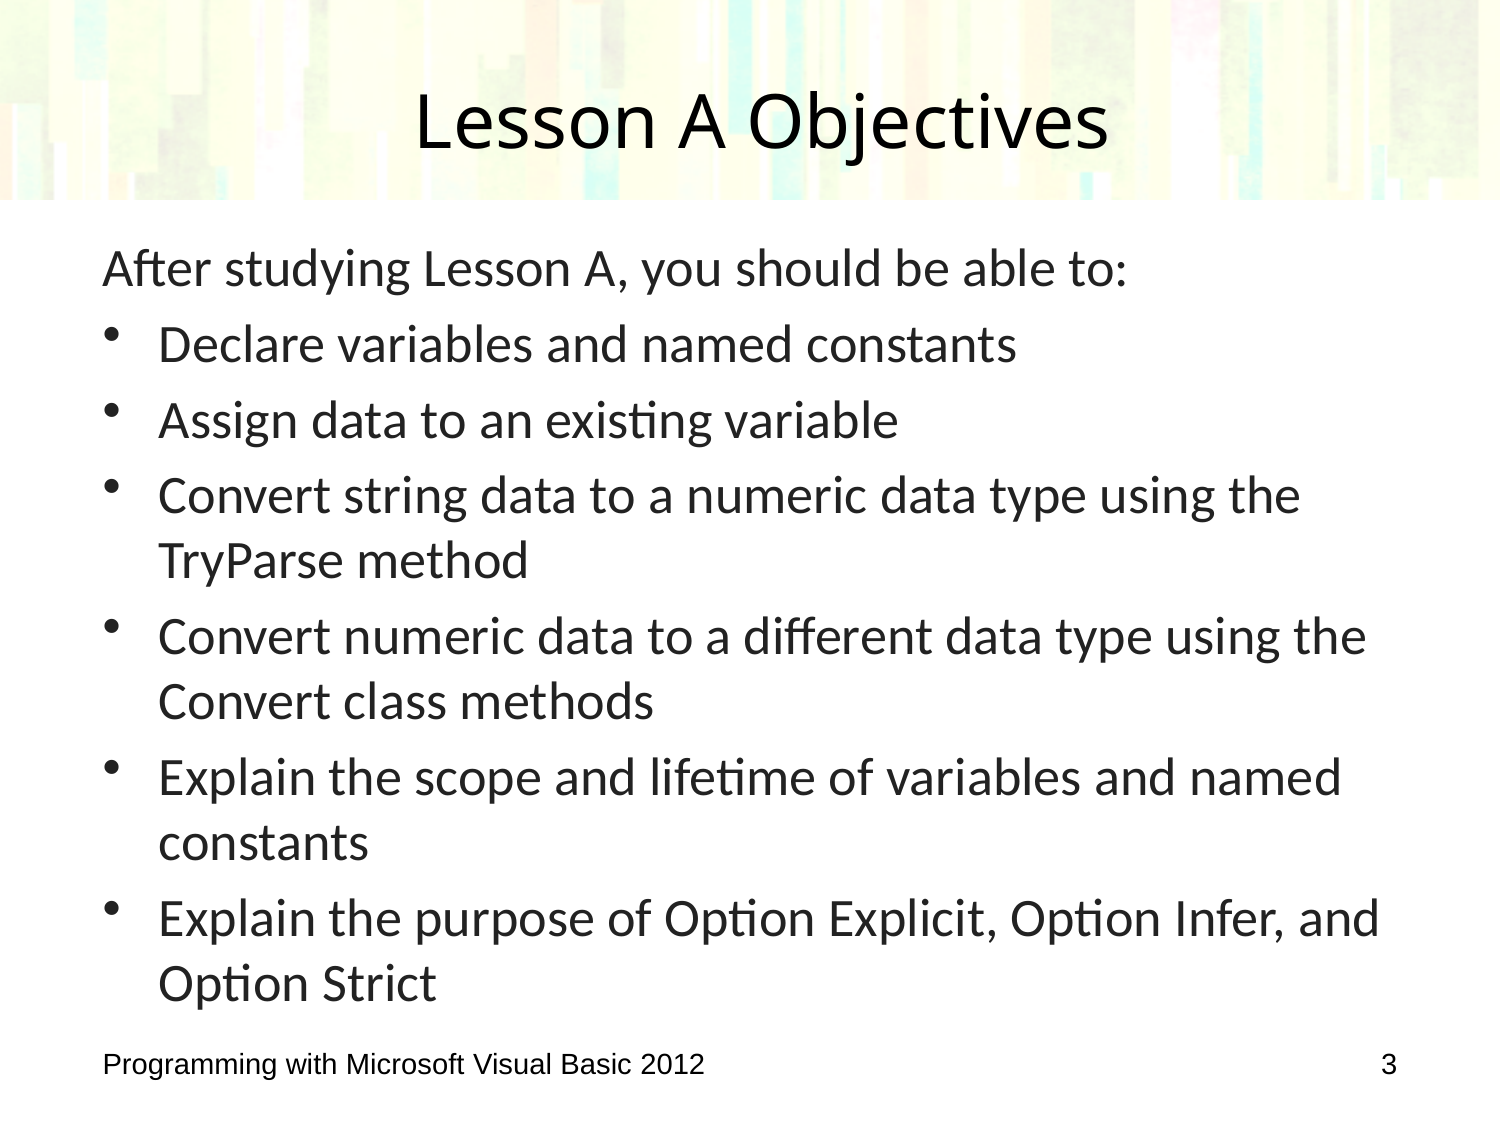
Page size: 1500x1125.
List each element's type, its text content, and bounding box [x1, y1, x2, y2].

slide_number 3 [1074, 1037, 1413, 1101]
title Lesson A Objectives [99, 24, 1425, 213]
footer Programming with Microsoft Visual Basic 2012 [87, 1037, 1051, 1101]
list After studying Lesson A, you should be able to: Declare variables and named constants Assign data to an existing variable Convert string data to a numeric data type using the TryParse method Convert numeric data to a different data type using the Convert class methods Explain the scope and lifetime of variables and named constants Explain the purpose of Option Explicit, Option Infer, and Option Strict [87, 224, 1413, 1001]
